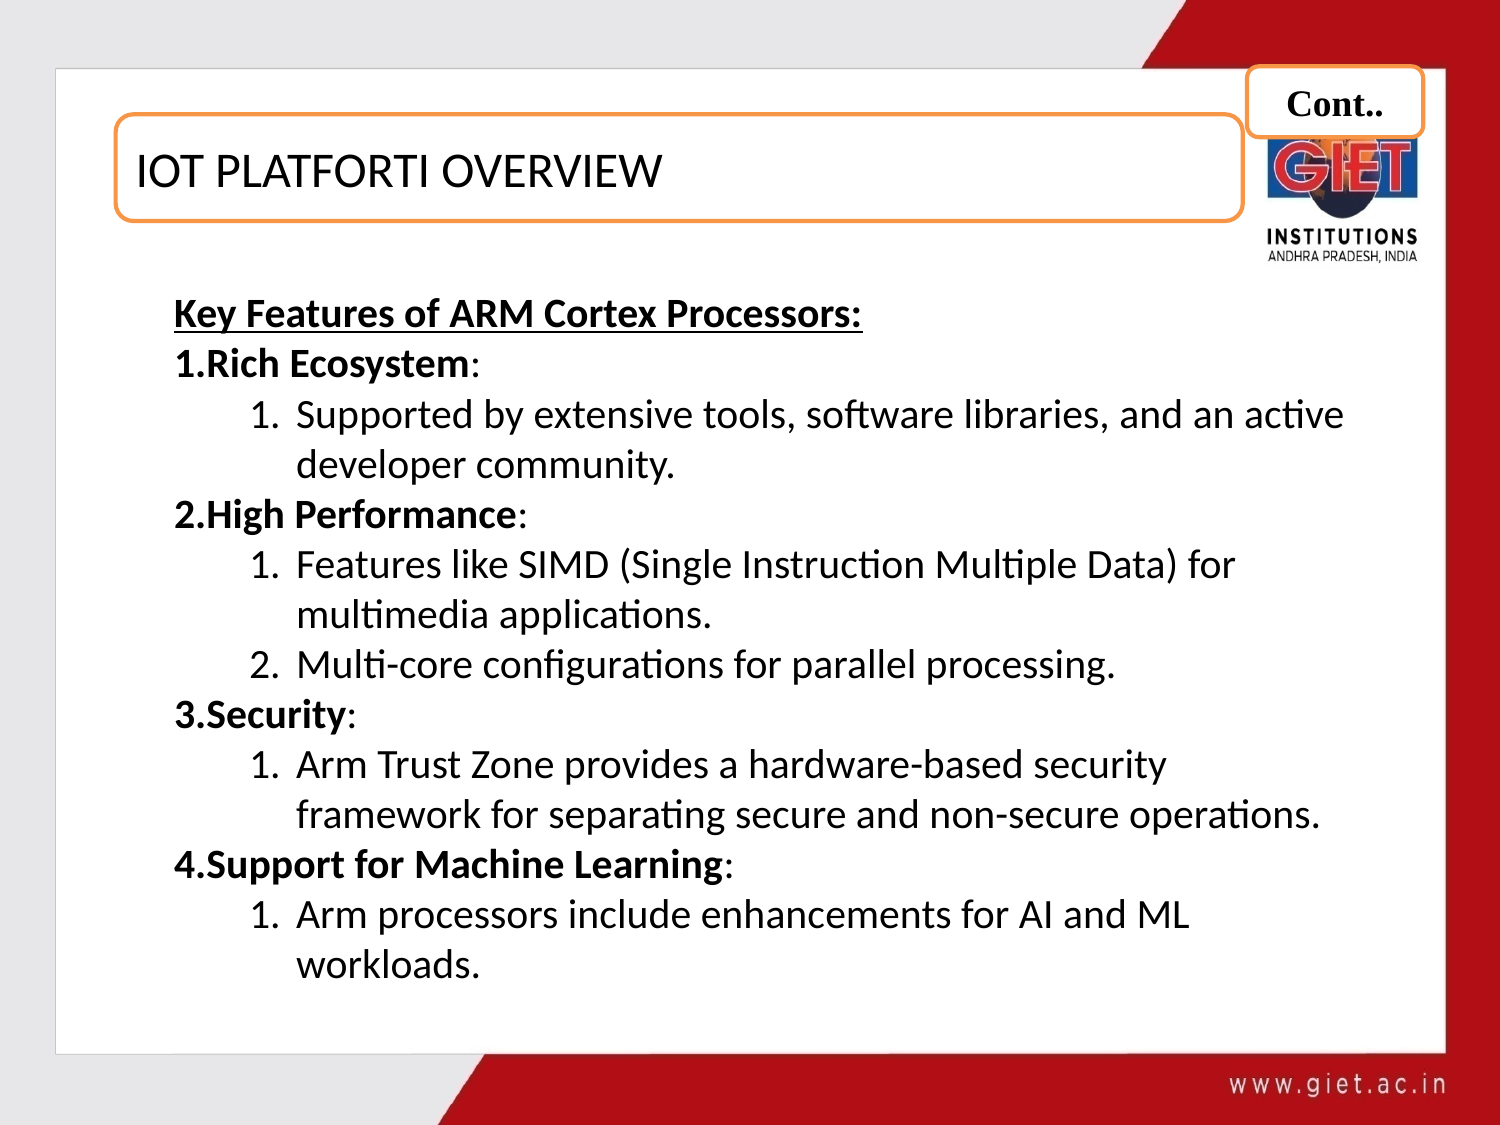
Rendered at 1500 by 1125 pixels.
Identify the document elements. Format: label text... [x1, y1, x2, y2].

text_box Cont.. [1244, 64, 1426, 140]
text_box Key Features of ARM Cortex Processors: Rich Ecosystem: Supported by extensive tools, software libraries, and an active developer community. High Performance: Features like SIMD (Single Instruction Multiple Data) for multimedia applications. Multi-core configurations for parallel processing. Security: Arm Trust Zone provides a hardware-based security framework for separating secure and non-secure operations. Support for Machine Learning: Arm processors include enhancements for AI and ML workloads. [159, 278, 1376, 1125]
text_box IOT PLATFORTI OVERVIEW [113, 112, 1245, 224]
picture [0, 0, 1500, 1125]
